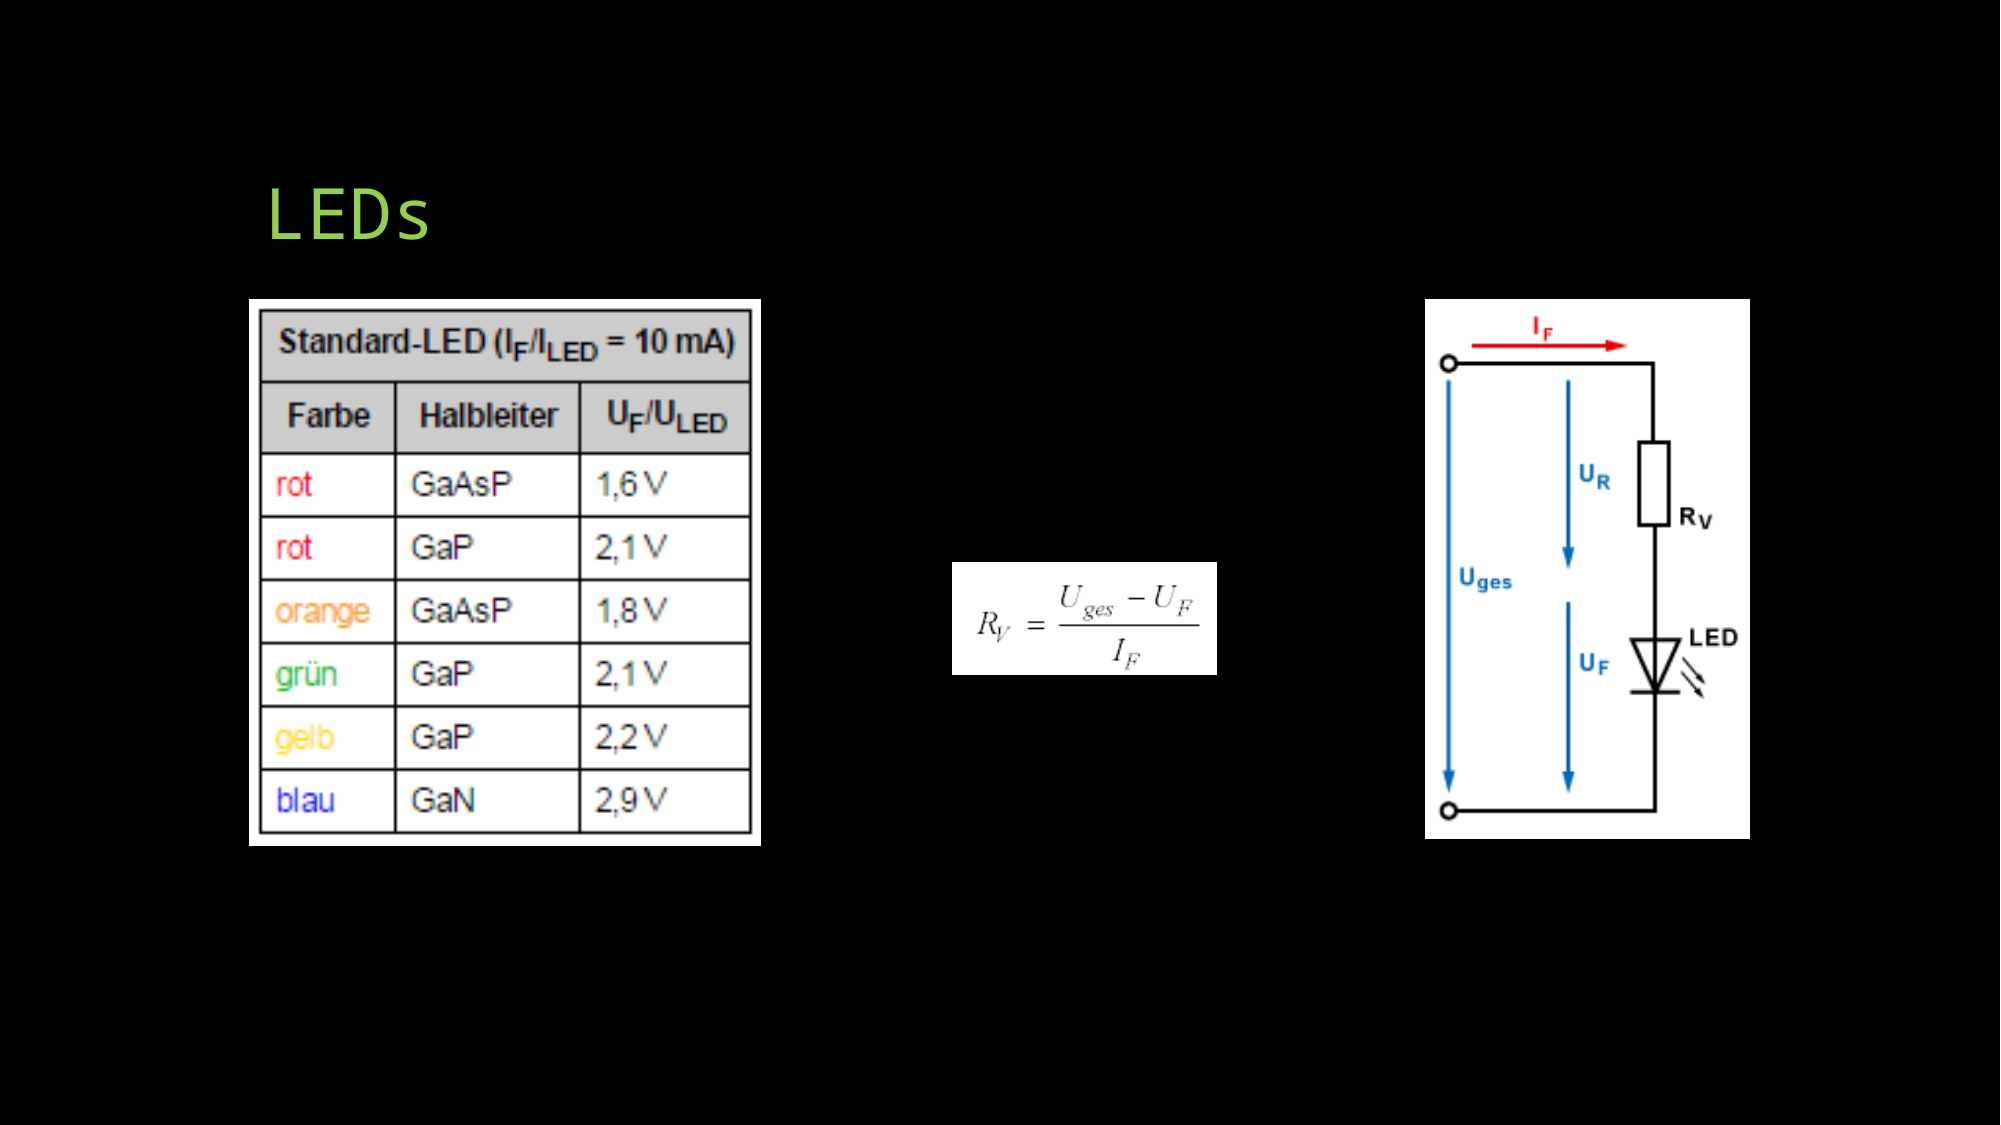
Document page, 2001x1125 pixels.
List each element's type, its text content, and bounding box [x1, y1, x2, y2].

title LEDs [249, 75, 1750, 263]
picture [1425, 299, 1750, 839]
picture [249, 299, 761, 846]
picture [952, 562, 1217, 675]
